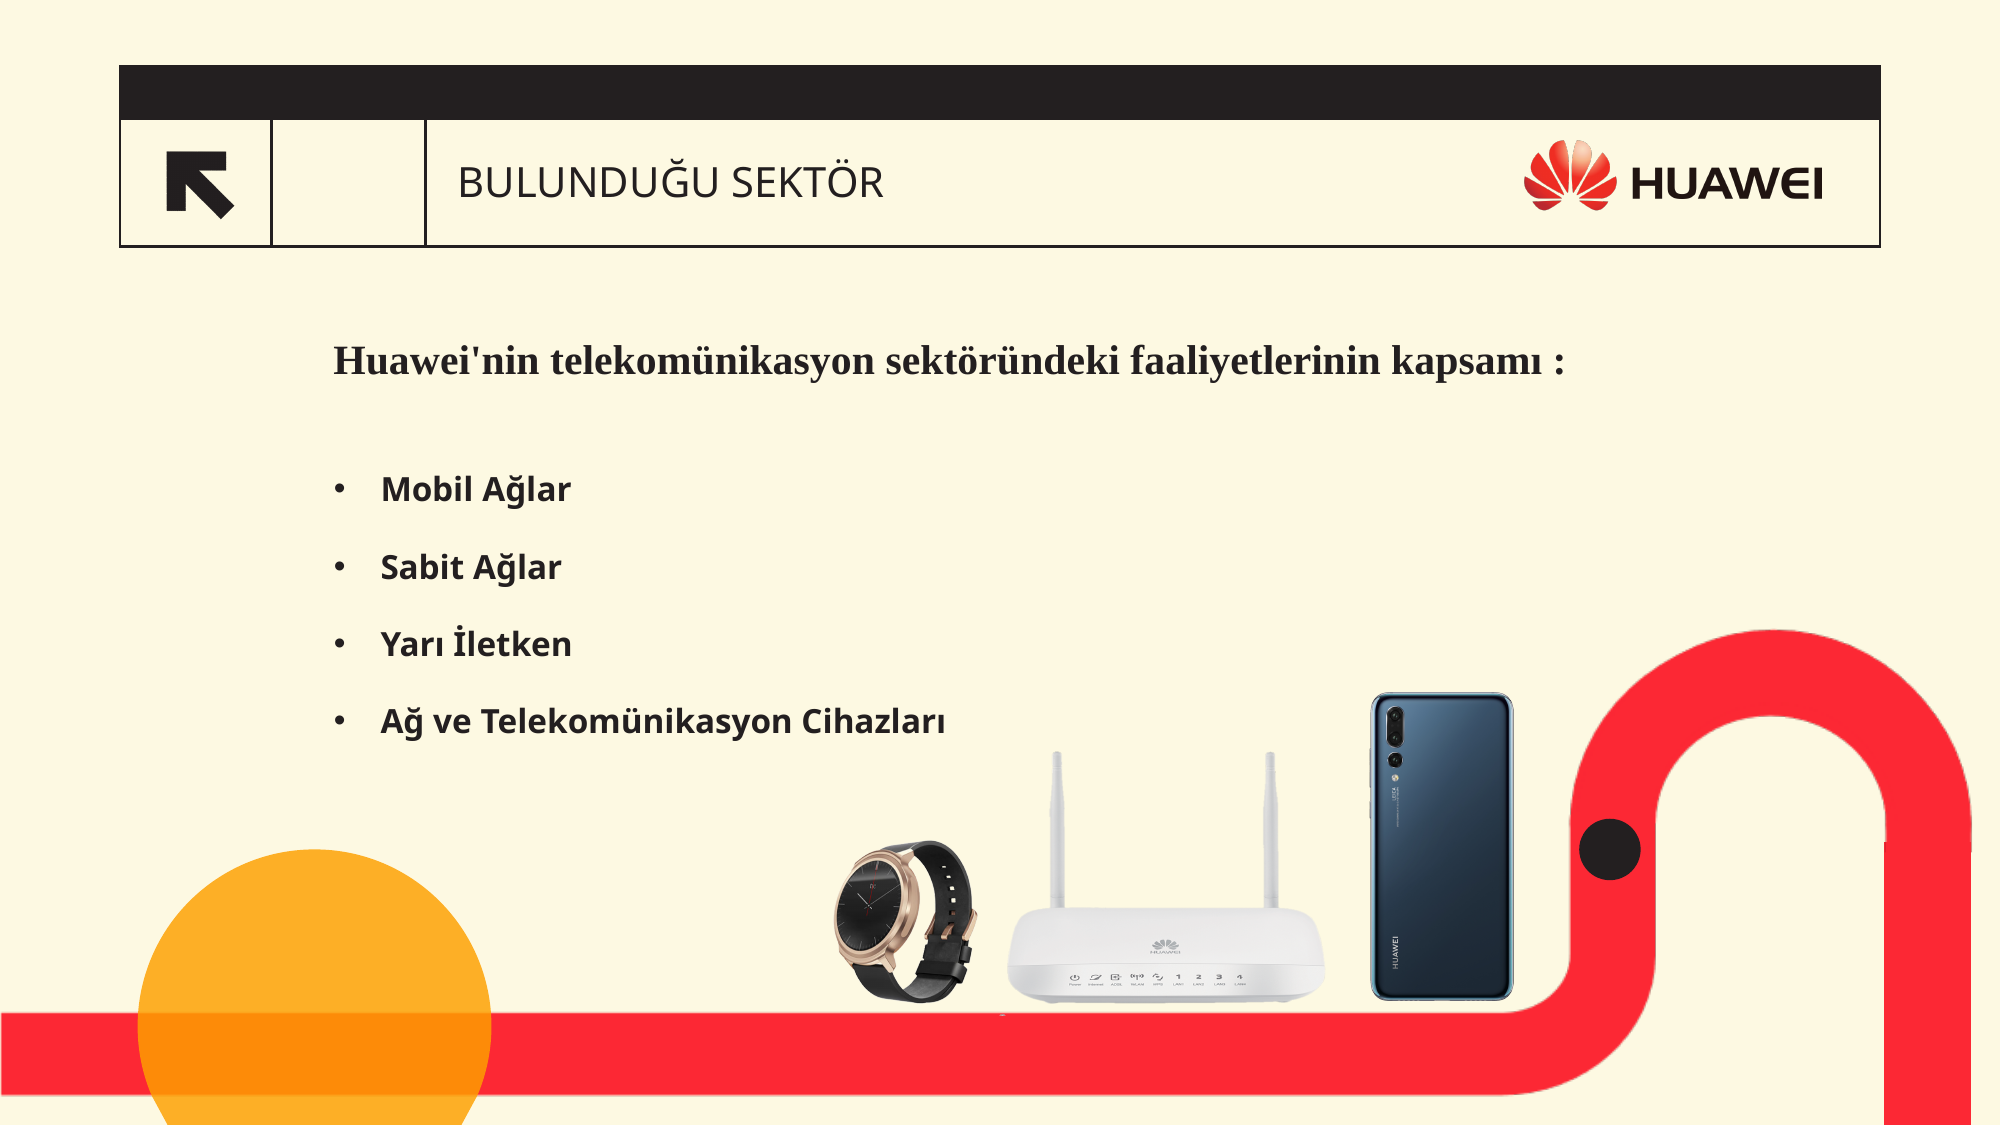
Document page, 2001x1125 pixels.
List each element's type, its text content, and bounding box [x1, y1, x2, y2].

title BULUNDUĞU SEKTÖR [442, 120, 1000, 248]
picture [1519, 132, 1836, 222]
picture [0, 627, 318, 1125]
text_box Huawei'nin telekomünikasyon sektöründeki faaliyetlerinin kapsamı : [318, 325, 1791, 390]
text_box [0, 31, 2000, 331]
list Mobil Ağlar Sabit Ağlar Yarı İletken Ağ ve Telekomünikasyon Cihazları [318, 460, 1390, 878]
picture [413, 627, 2001, 1125]
